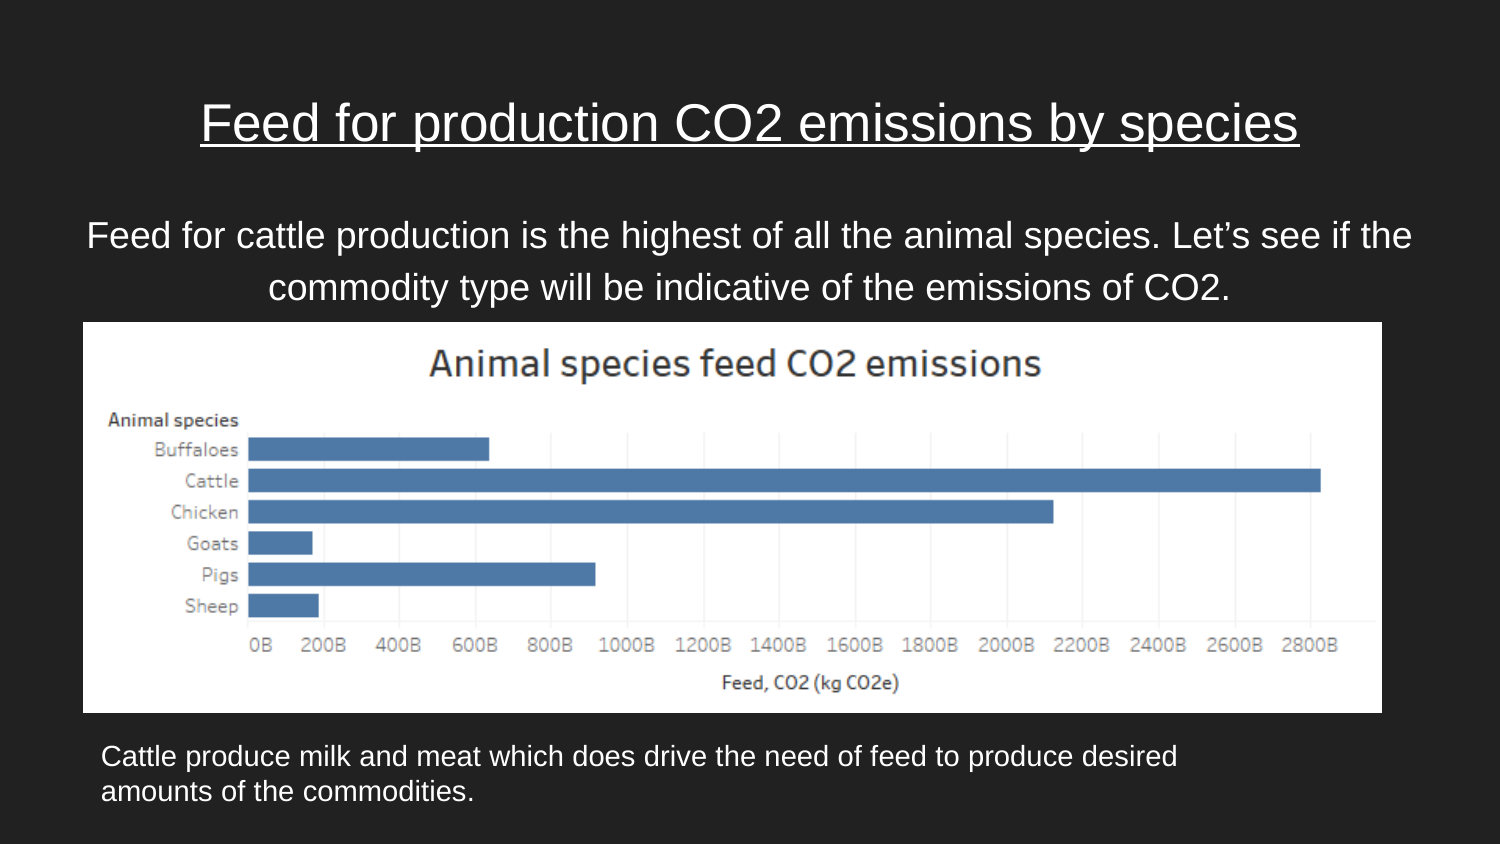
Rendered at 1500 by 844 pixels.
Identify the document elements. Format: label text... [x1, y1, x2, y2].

text_box Cattle produce milk and meat which does drive the need of feed to produce desired amounts of the commodities. [85, 722, 1290, 823]
list Feed for cattle production is the highest of all the animal species. Let’s see if the commodity type will be indicative of the emissions of CO2. [51, 189, 1449, 750]
title Feed for production CO2 emissions by species [51, 72, 1449, 167]
picture [82, 322, 1382, 714]
